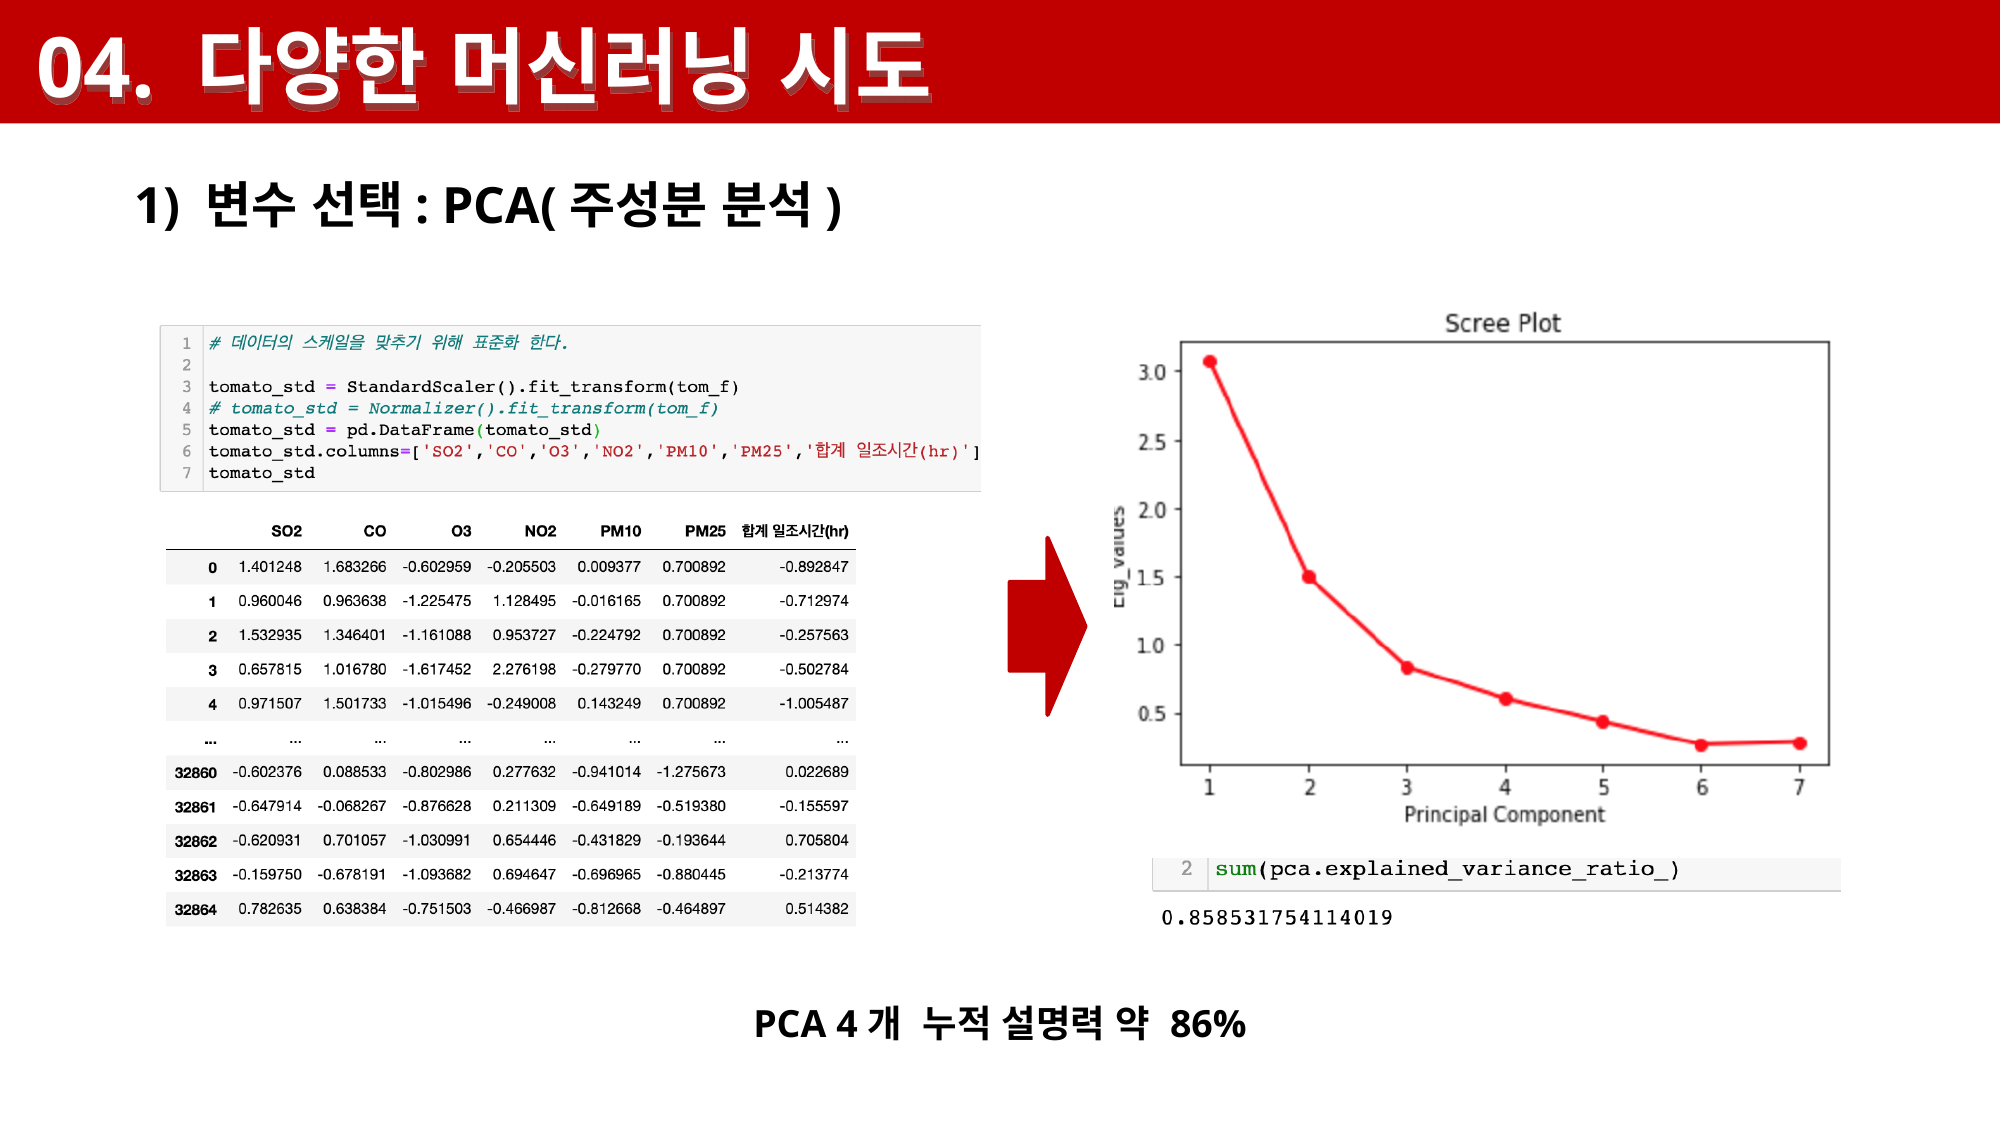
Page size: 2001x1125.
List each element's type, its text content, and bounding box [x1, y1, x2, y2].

text_box [0, 0, 2000, 125]
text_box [1009, 302, 1842, 835]
text_box 1) 변수 선택: PCA(주성분 분석) [120, 166, 941, 241]
text_box PCA 4개 누적 설명력 약 86% [173, 970, 1827, 1053]
picture [158, 322, 982, 931]
picture [1147, 858, 1842, 929]
text_box 04. 다양한 머신러닝 시도 [0, 6, 1010, 122]
